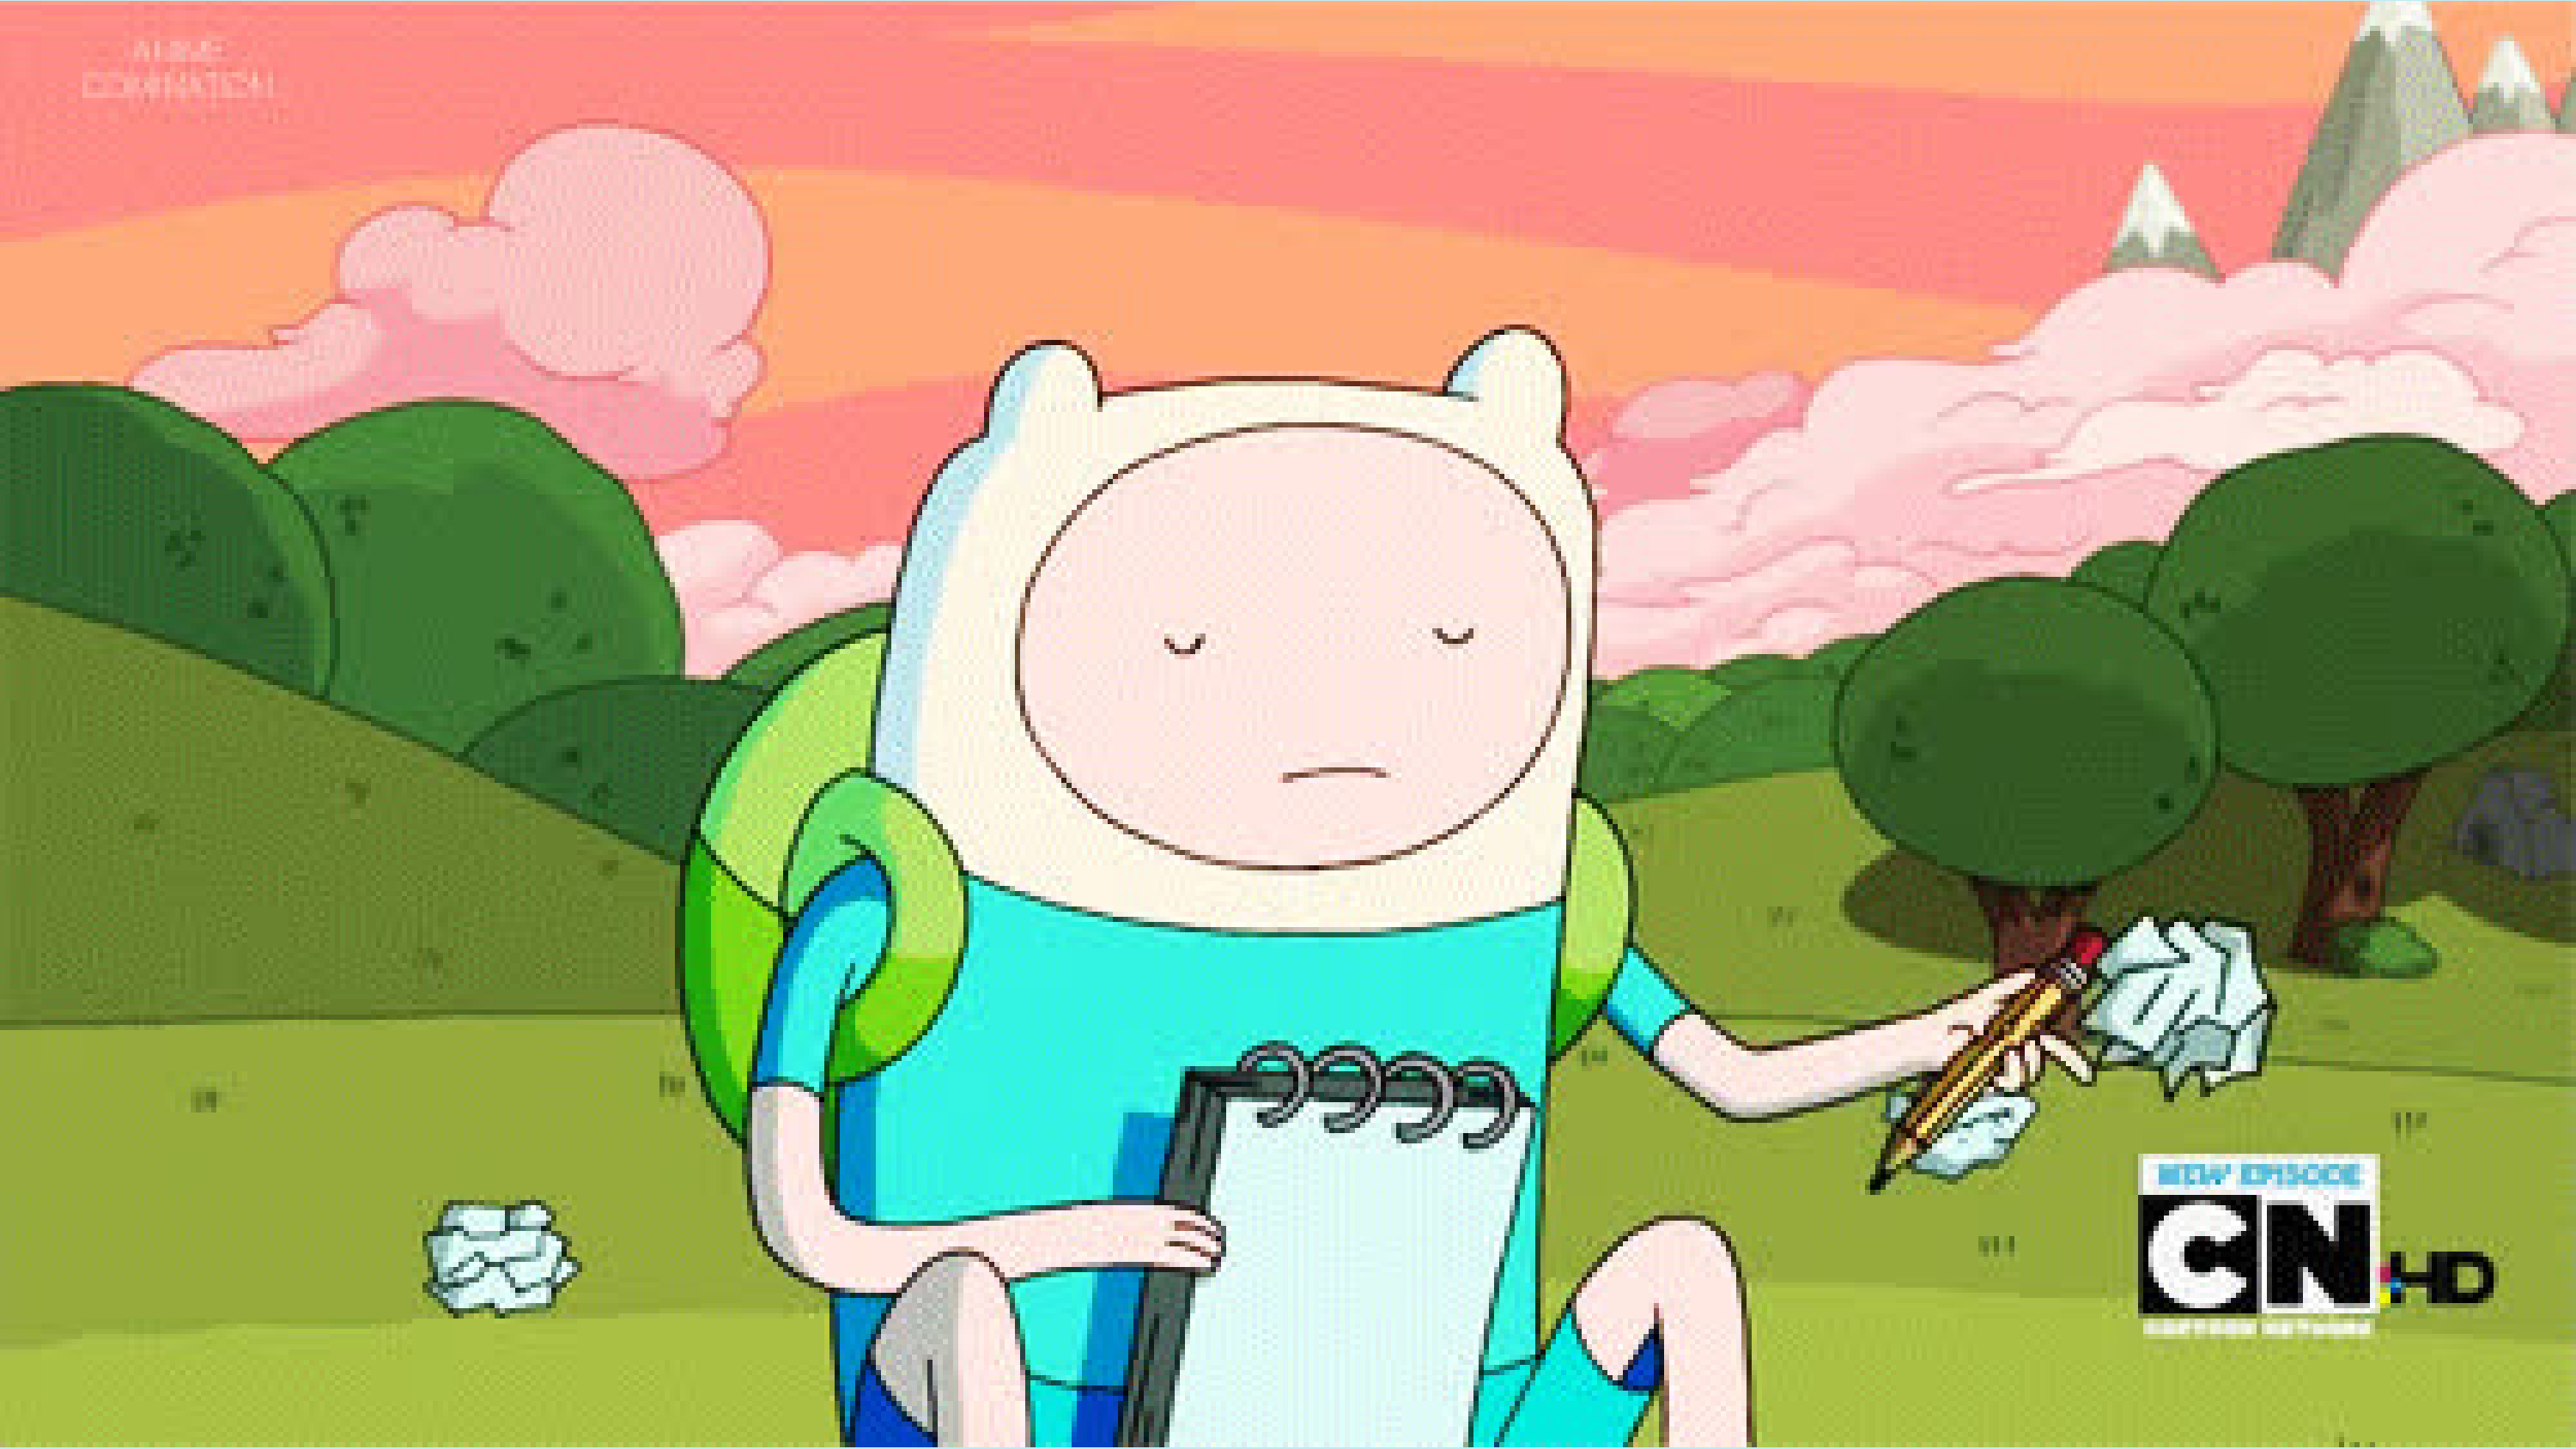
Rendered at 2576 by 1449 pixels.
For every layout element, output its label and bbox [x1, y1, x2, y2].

text_box [0, 0, 2576, 1448]
